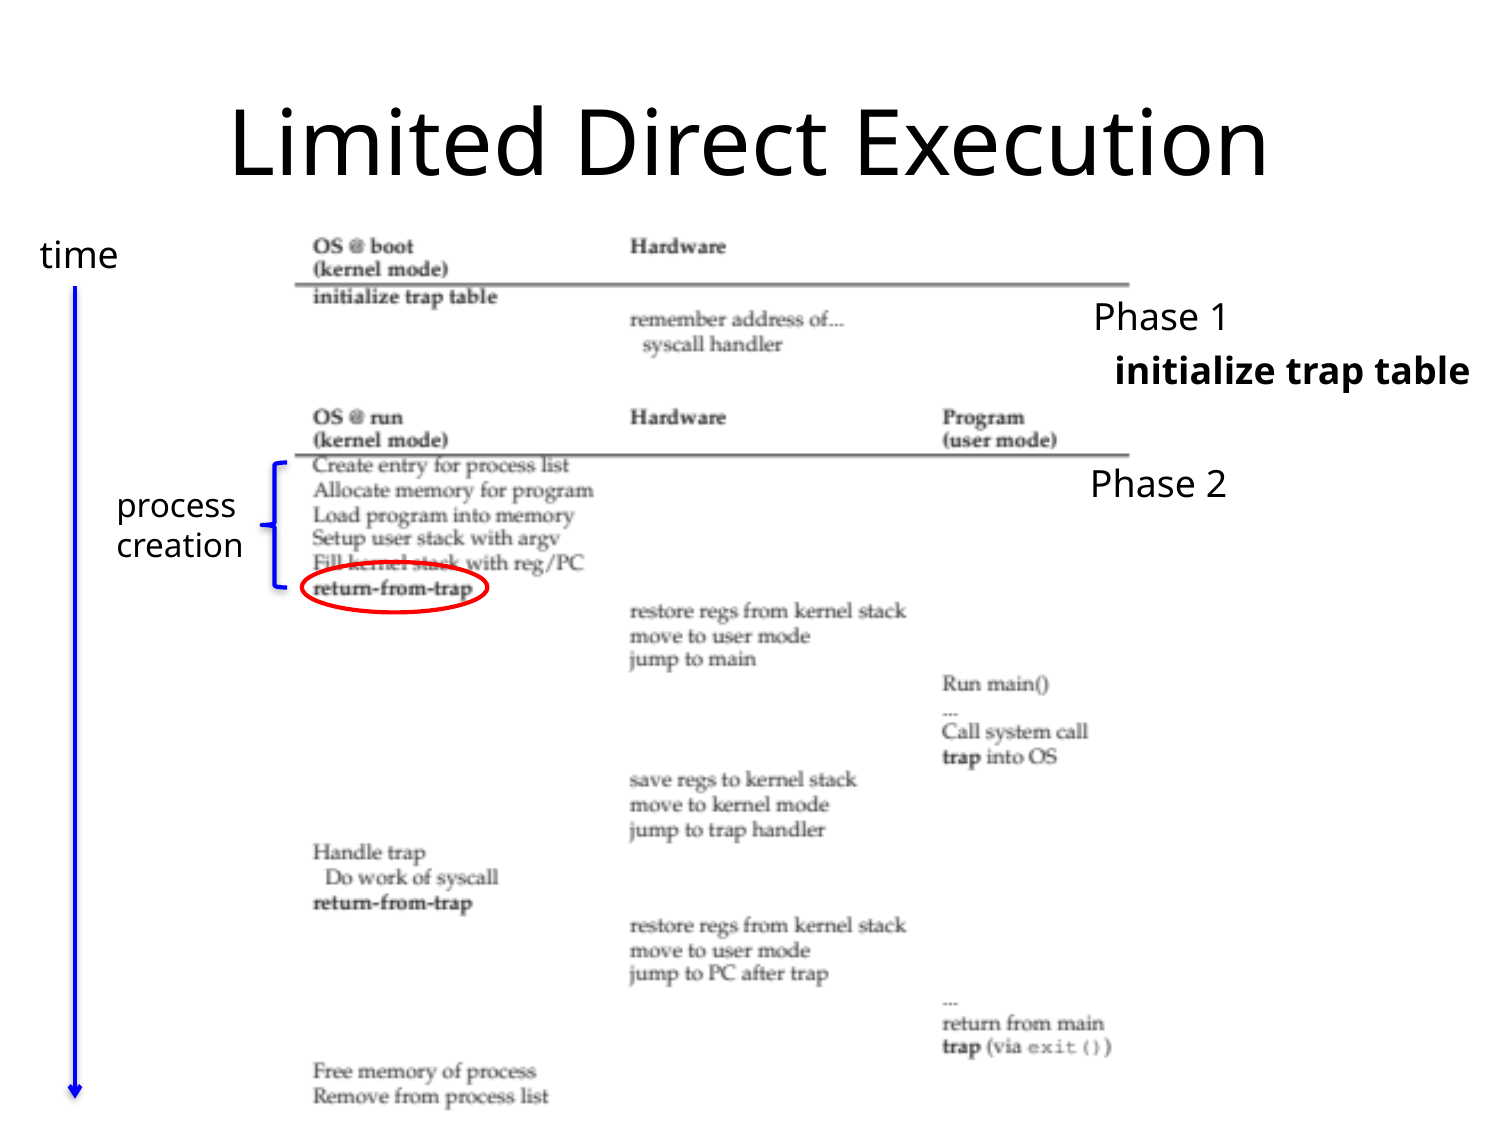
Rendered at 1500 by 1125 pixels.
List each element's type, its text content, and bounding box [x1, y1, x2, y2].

title Limited Direct Execution [75, 45, 1425, 233]
text_box time [24, 223, 134, 284]
text_box initialize trap table [1188, 339, 1486, 399]
text_box Phase 1 [1188, 285, 1246, 339]
text_box process creation [101, 476, 264, 572]
text_box Phase 2 [1188, 452, 1243, 513]
text_box [264, 460, 279, 590]
picture [284, 222, 1185, 1120]
